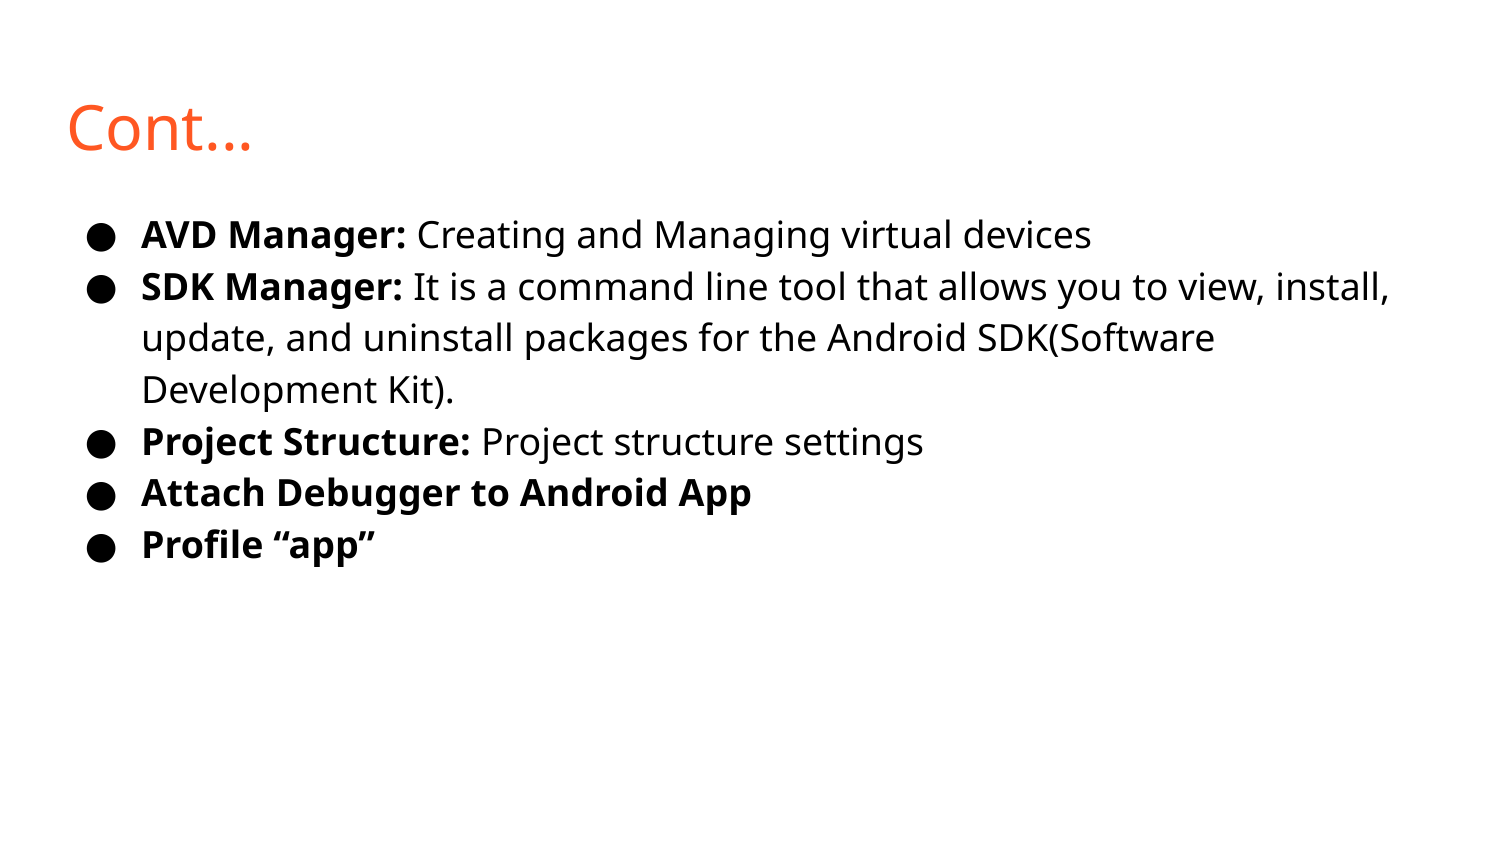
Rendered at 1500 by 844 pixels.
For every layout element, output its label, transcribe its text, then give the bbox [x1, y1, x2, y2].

title Cont... [51, 72, 1449, 167]
list AVD Manager: Creating and Managing virtual devices SDK Manager: It is a command line tool that allows you to view, install, update, and uninstall packages for the Android SDK(Software Development Kit). Project Structure: Project structure settings Attach Debugger to Android App Profile “app” [51, 189, 1449, 750]
